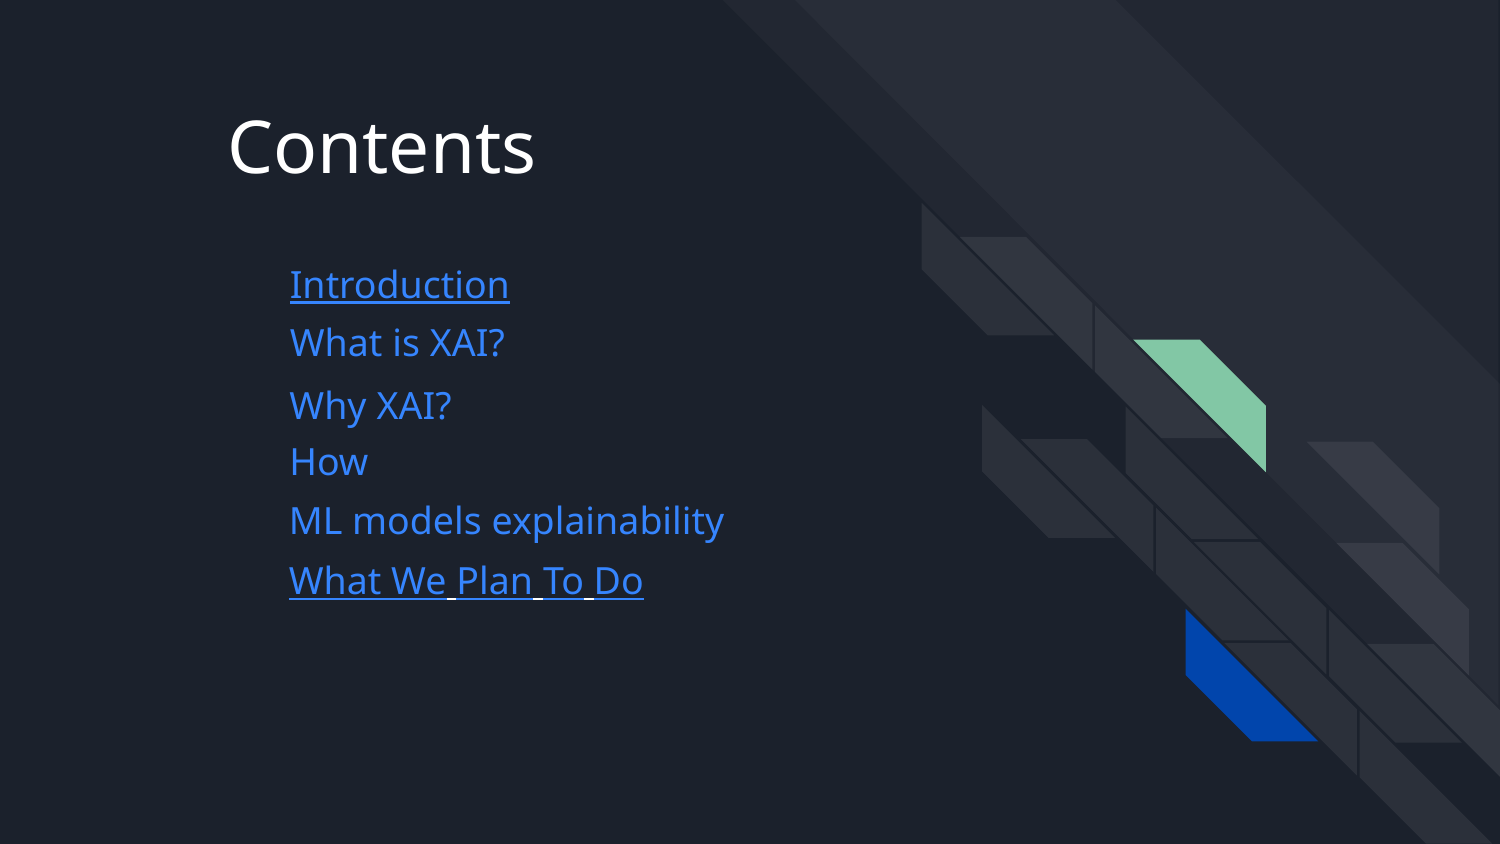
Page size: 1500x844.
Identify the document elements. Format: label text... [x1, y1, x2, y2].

text_box ML models explainability [273, 489, 790, 550]
text_box Why XAI? [274, 375, 770, 430]
text_box What We Plan To Do [273, 552, 769, 613]
title Contents [212, 85, 1368, 220]
text_box Introduction [274, 256, 770, 316]
text_box What is XAI? [274, 316, 770, 372]
text_box How [274, 430, 770, 489]
